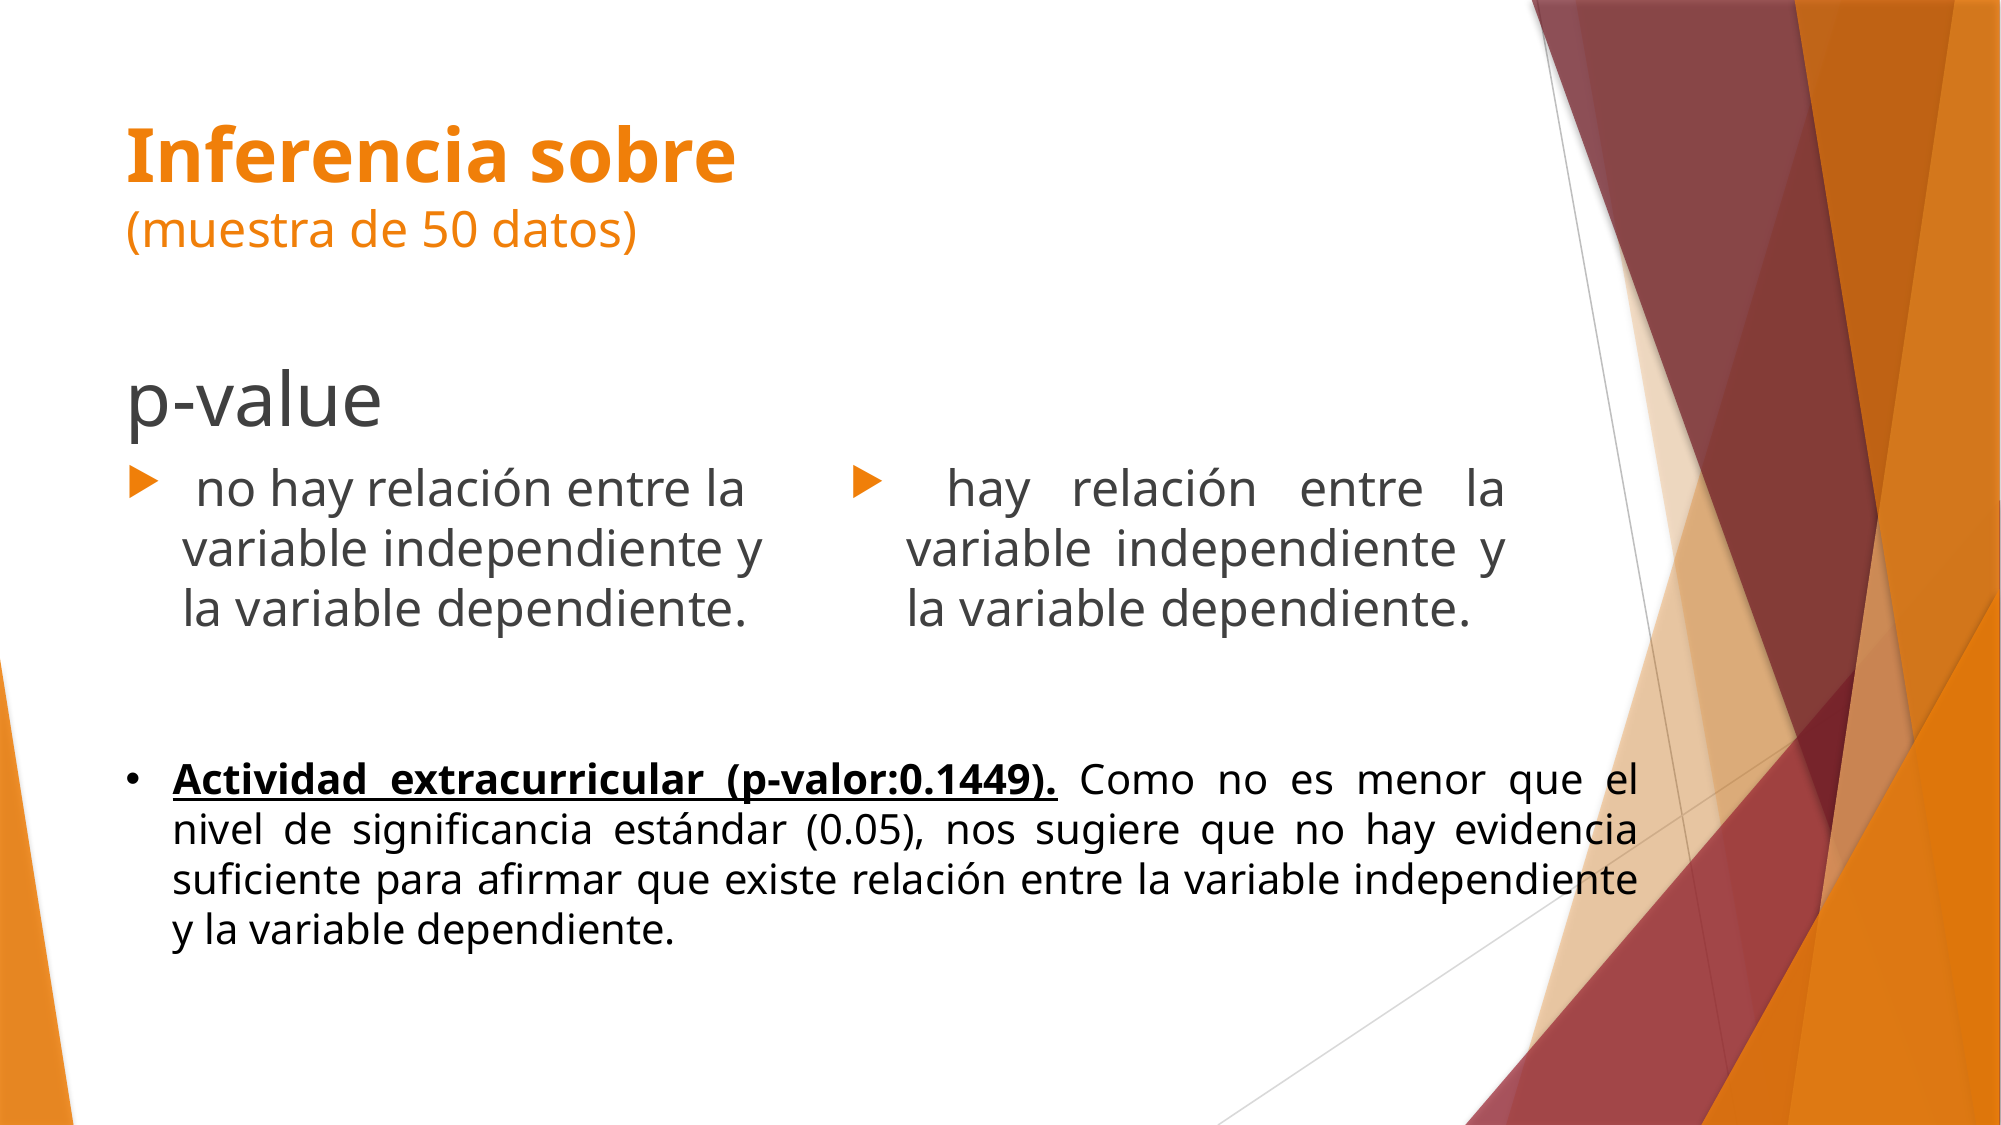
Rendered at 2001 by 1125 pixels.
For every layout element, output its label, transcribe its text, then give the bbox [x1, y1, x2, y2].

text_box Actividad extracurricular (p-valor:0.1449). Como no es menor que el nivel de significancia estándar (0.05), nos sugiere que no hay evidencia suficiente para afirmar que existe relación entre la variable independiente y la variable dependiente. [110, 745, 1655, 961]
list p-value [110, 354, 798, 449]
